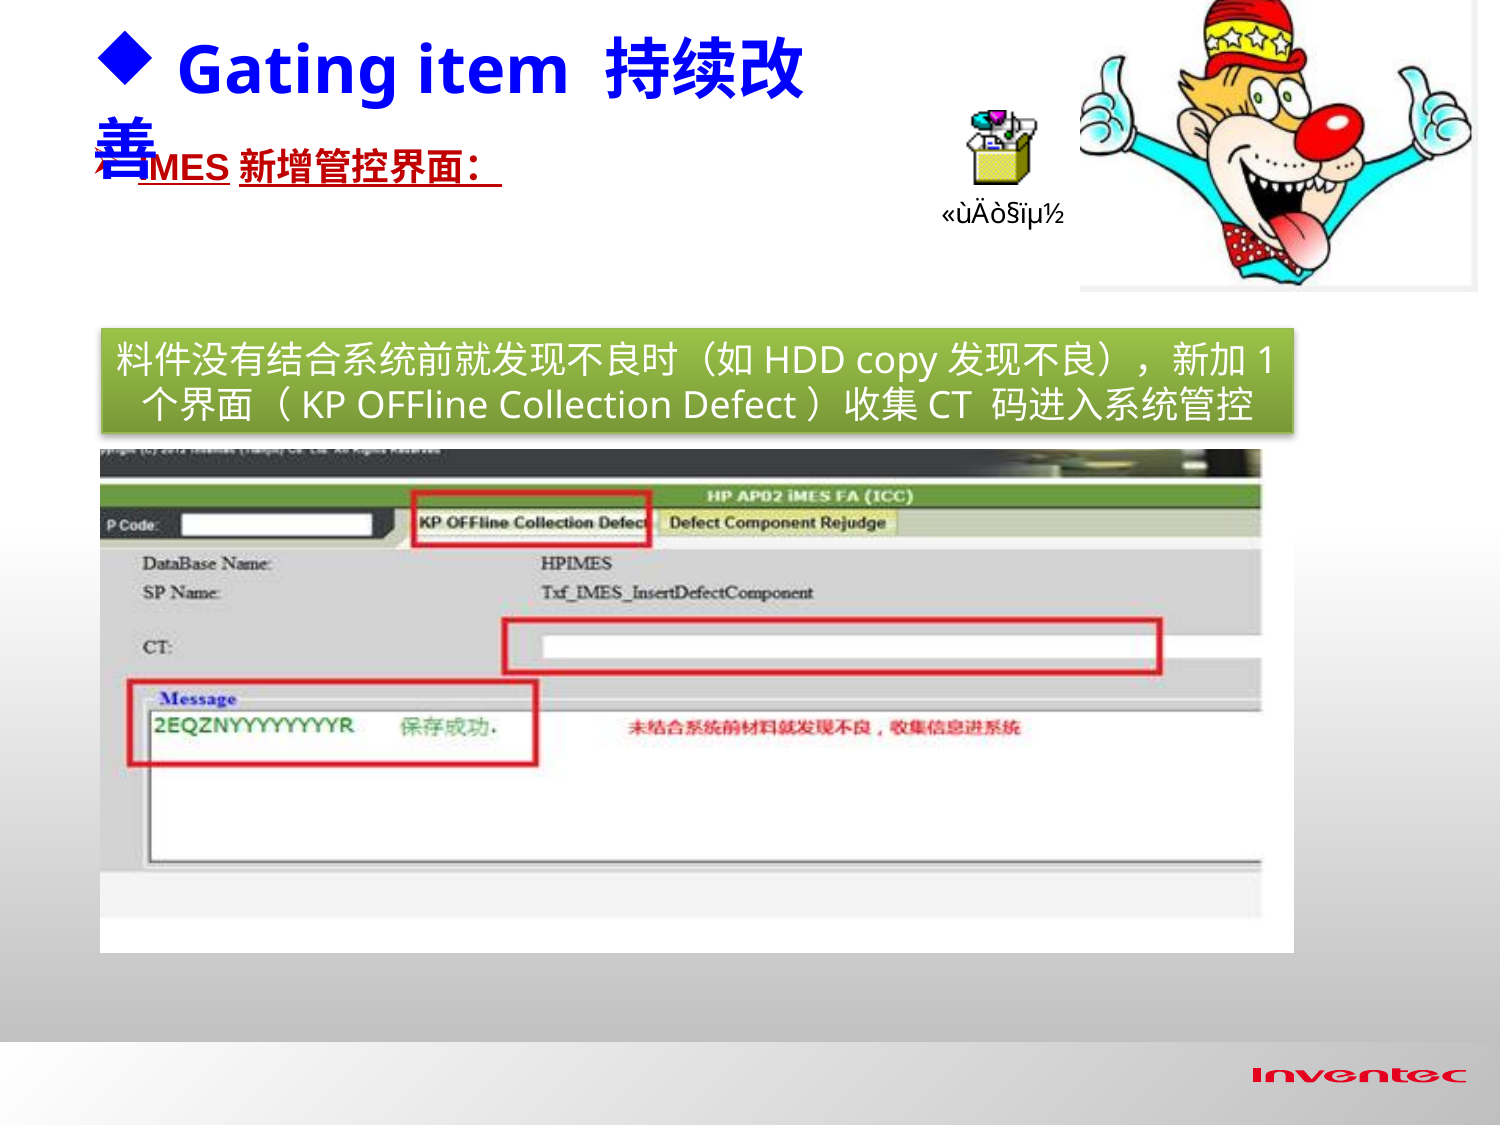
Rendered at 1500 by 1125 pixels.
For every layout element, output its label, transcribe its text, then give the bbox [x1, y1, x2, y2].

picture [1080, 0, 1478, 292]
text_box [891, 109, 1114, 277]
text_box 料件没有结合系统前就发现不良时（如HDD copy发现不良），新加1个界面（KP OFFline Collection Defect）收集CT 码进入系统管控 [101, 328, 1294, 434]
picture [100, 449, 1294, 953]
text_box IMES新增管控界面： [76, 135, 886, 196]
text_box Gating item 持续改善 [77, 19, 857, 138]
